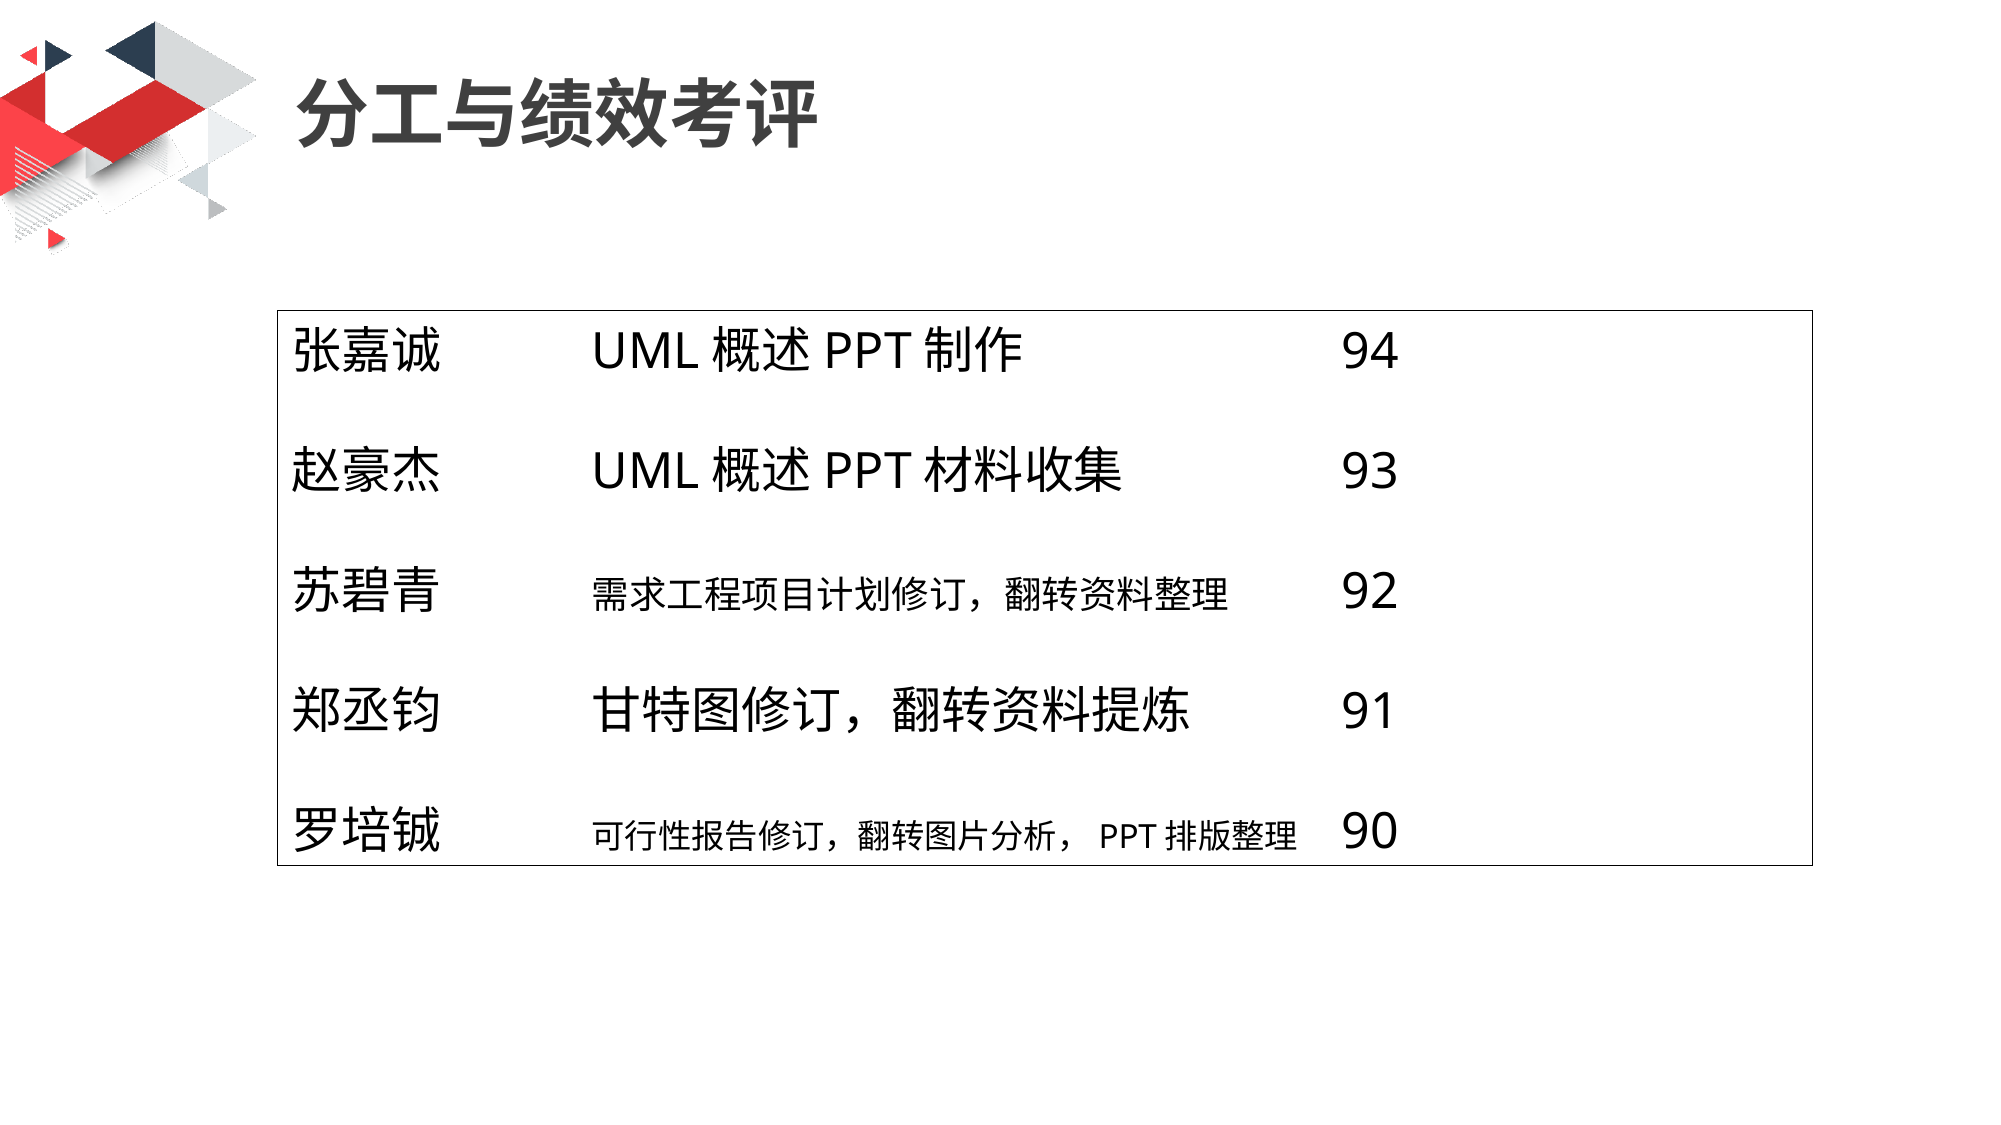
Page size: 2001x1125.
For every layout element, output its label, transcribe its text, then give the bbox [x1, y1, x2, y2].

text_box 分工与绩效考评 [279, 59, 835, 165]
text_box 张嘉诚 UML概述PPT制作 94 赵豪杰 UML概述PPT材料收集 93 苏碧青 需求工程项目计划修订，翻转资料整理 92 郑丞钧 甘特图修订，翻转资料提炼 91 罗培铖 可行性报告修订，翻转图片分析，PPT排版整理 90 [277, 310, 1813, 866]
picture [0, 21, 256, 255]
